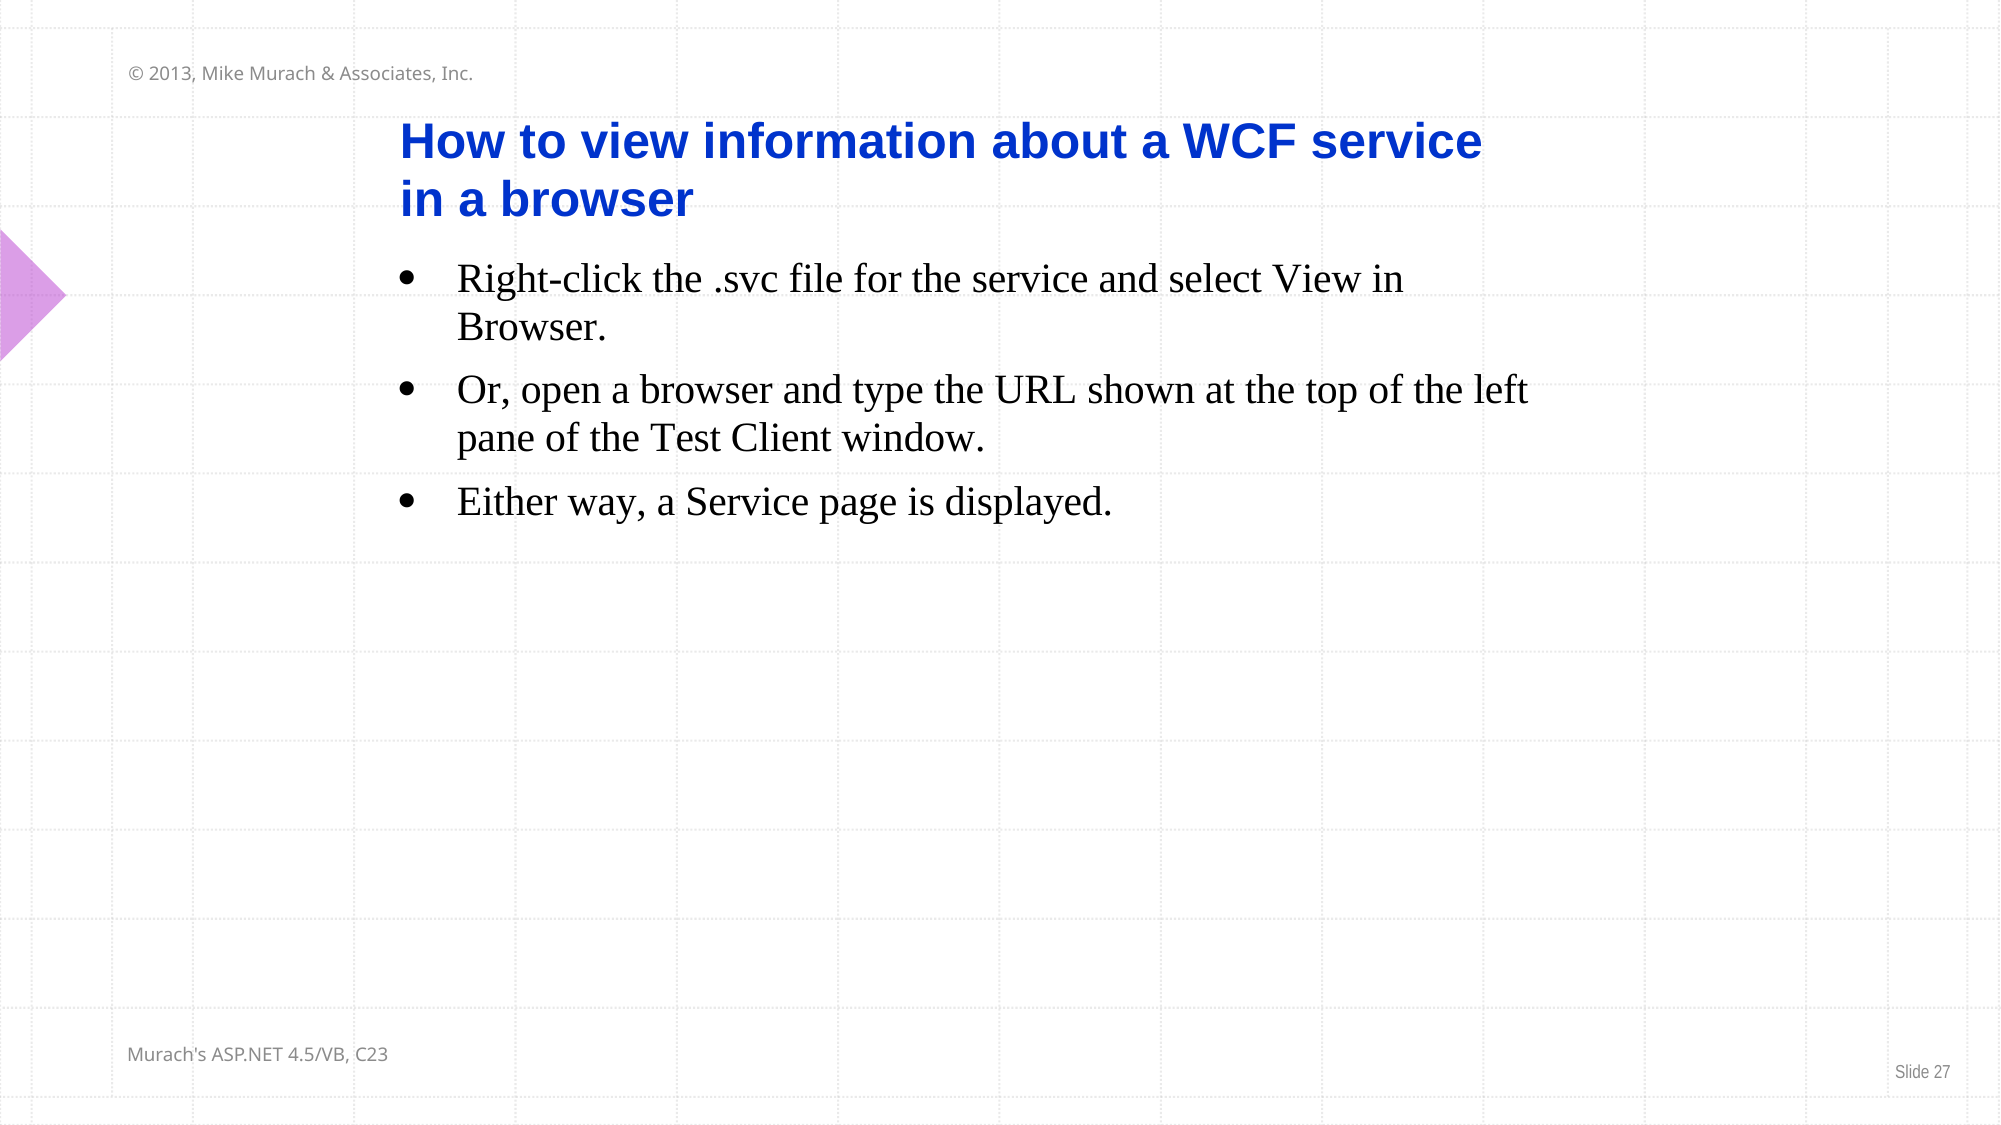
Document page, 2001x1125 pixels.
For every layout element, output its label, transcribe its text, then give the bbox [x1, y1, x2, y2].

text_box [399, 251, 1598, 538]
footer © 2013, Mike Murach & Associates, Inc. [113, 38, 789, 108]
slide_number Slide 27 [1805, 1019, 1966, 1089]
slide_number Murach's ASP.NET 4.5/VB, C23 [112, 1019, 743, 1089]
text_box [399, 112, 1598, 240]
